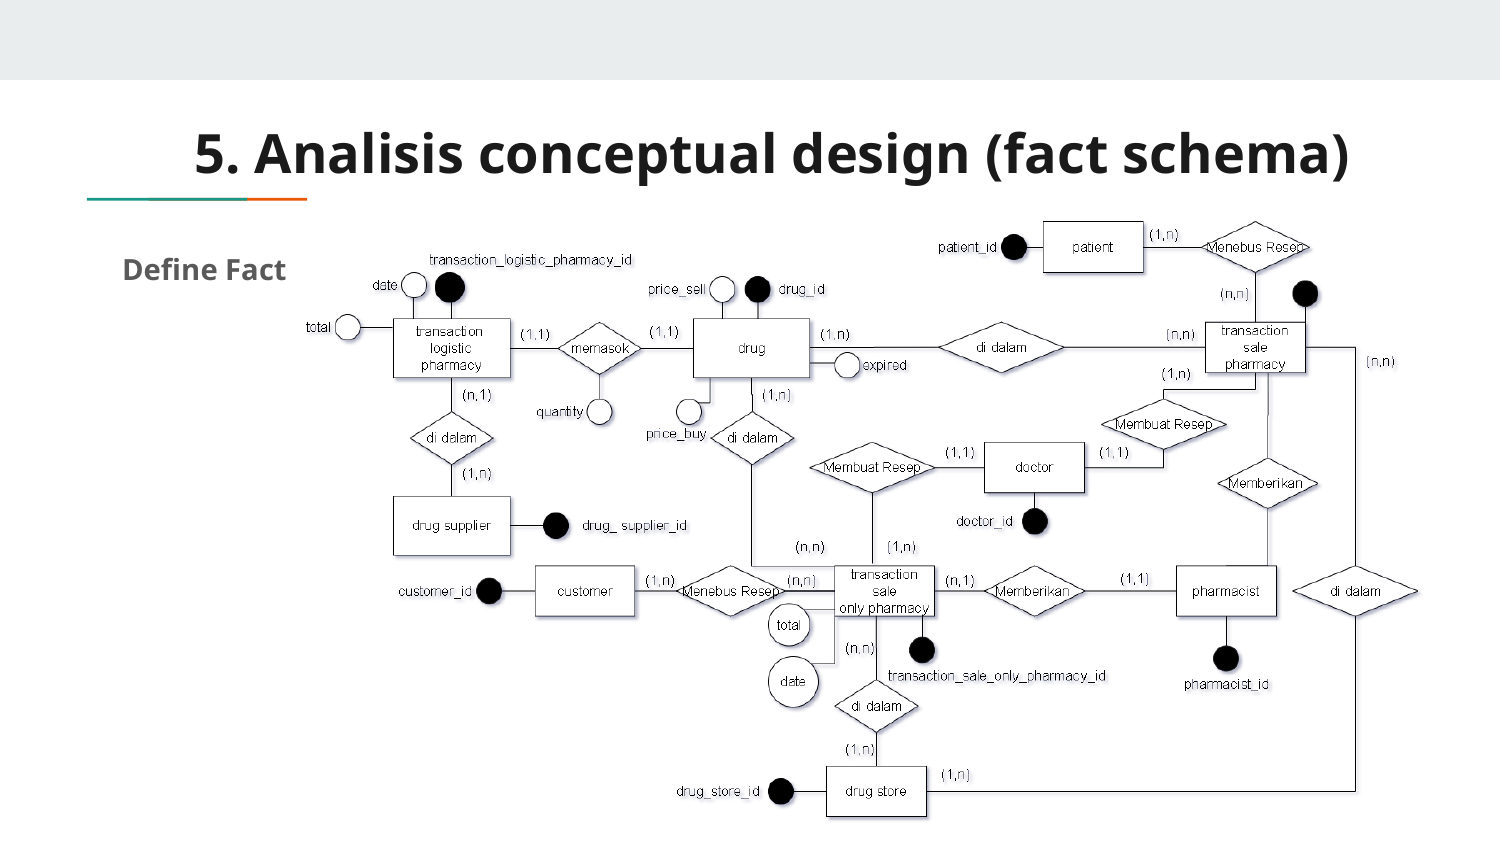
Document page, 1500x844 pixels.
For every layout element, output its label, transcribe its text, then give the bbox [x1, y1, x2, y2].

list Define Fact [85, 231, 296, 295]
title 5. Analisis conceptual design (fact schema) [142, 104, 1404, 193]
picture [301, 221, 1427, 826]
